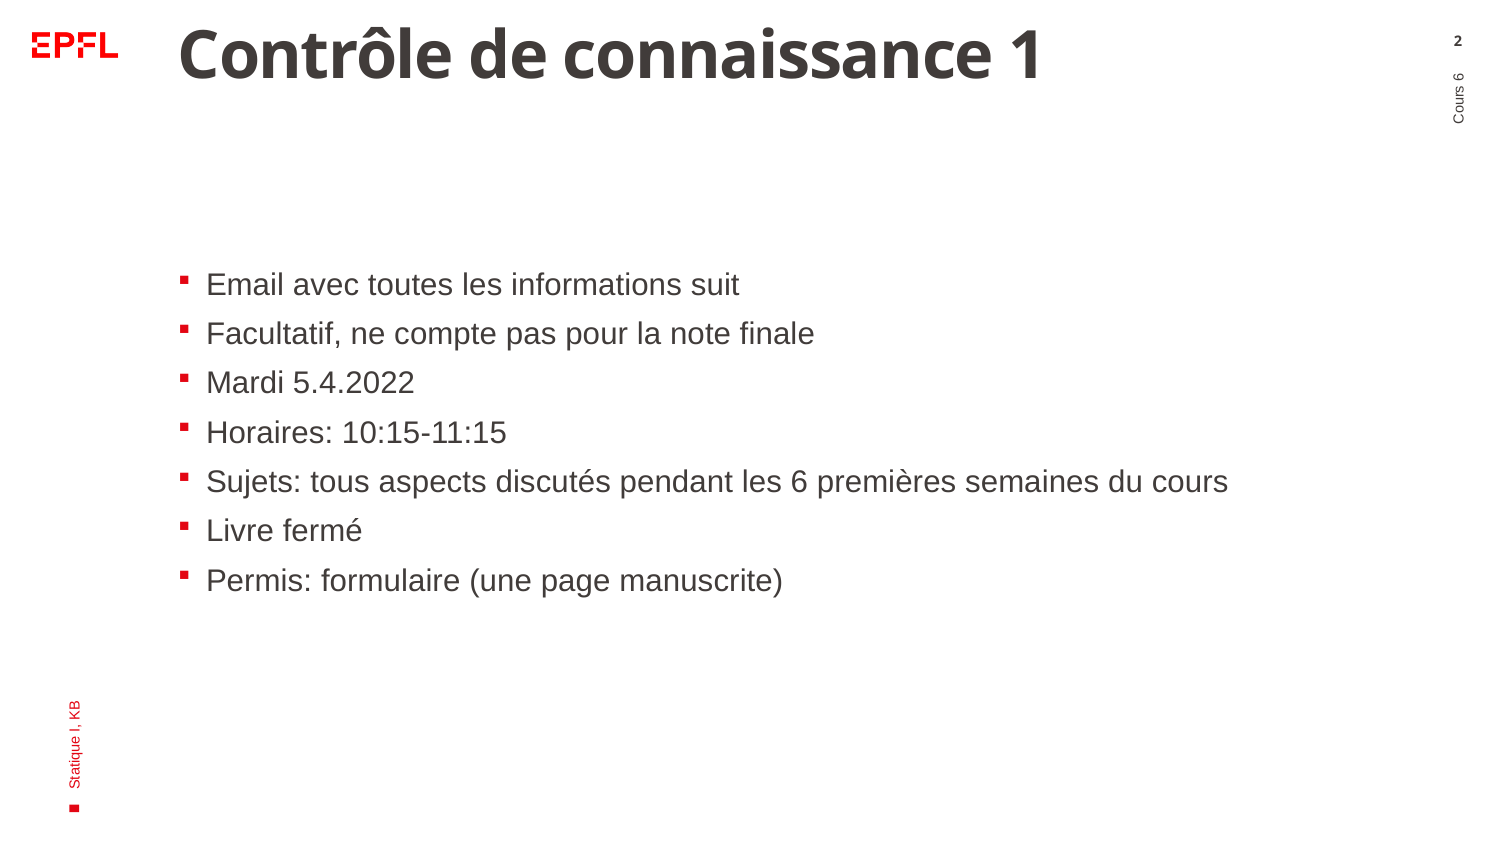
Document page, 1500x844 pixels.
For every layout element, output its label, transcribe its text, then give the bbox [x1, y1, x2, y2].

title Contrôle de connaissance 1 [148, 21, 1300, 144]
slide_number Statique I, KB [0, 256, 149, 805]
slide_number 2 [1415, 32, 1500, 58]
picture [21, 21, 129, 69]
list Email avec toutes les informations suit Facultatif, ne compte pas pour la note finale Mardi 5.4.2022 Horaires: 10:15-11:15 Sujets: tous aspects discutés pendant les 6 premières semaines du cours Livre fermé Permis: formulaire (une page manuscrite) [148, 144, 1416, 700]
footer Cours 6 [1415, 58, 1500, 641]
